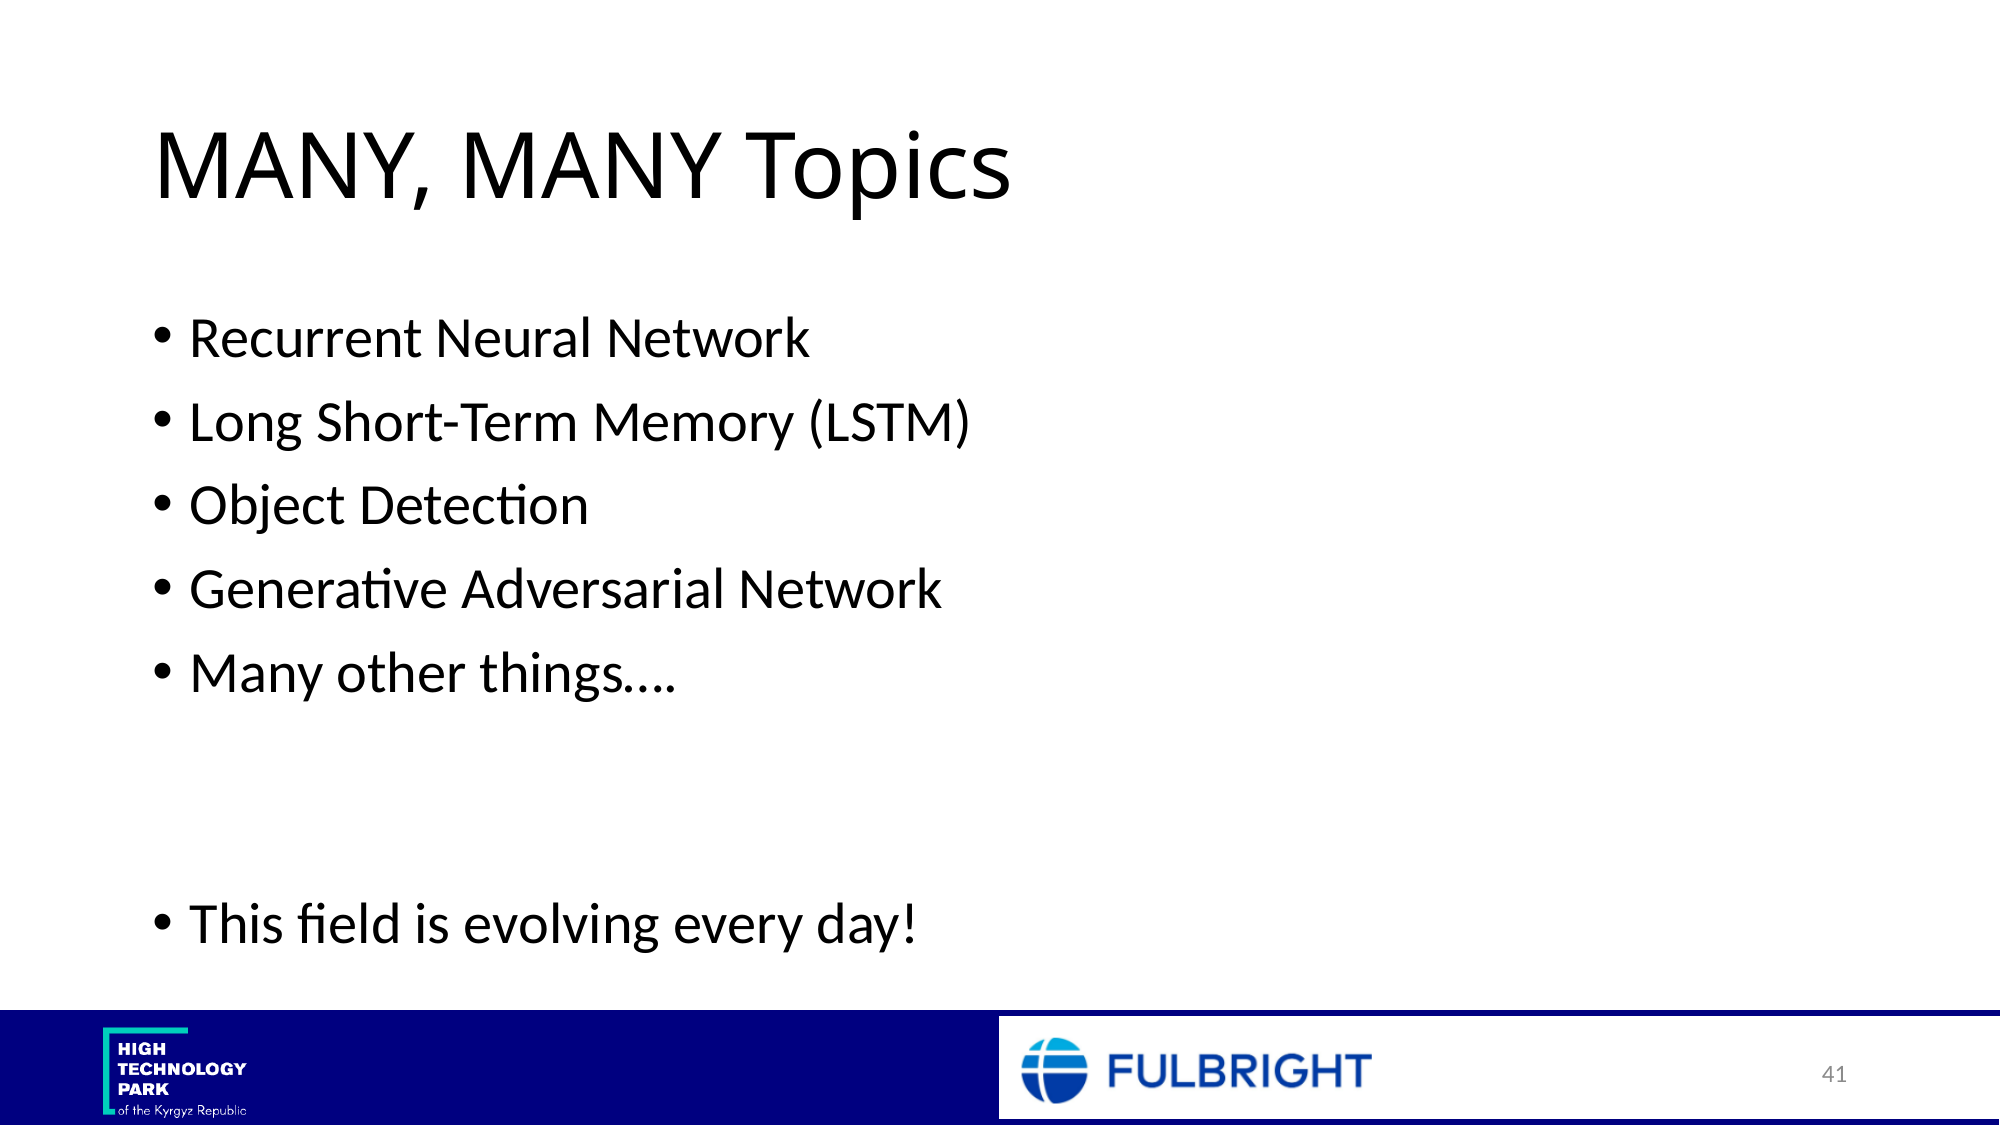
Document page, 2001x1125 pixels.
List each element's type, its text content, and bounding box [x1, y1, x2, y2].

picture [0, 1016, 1416, 1119]
title MANY, MANY Topics [137, 59, 1863, 278]
slide_number 41 [1412, 1042, 1863, 1103]
list Recurrent Neural Network Long Short-Term Memory (LSTM) Object Detection Generative Adversarial Network Many other things…. This field is evolving every day! [137, 299, 1863, 1014]
